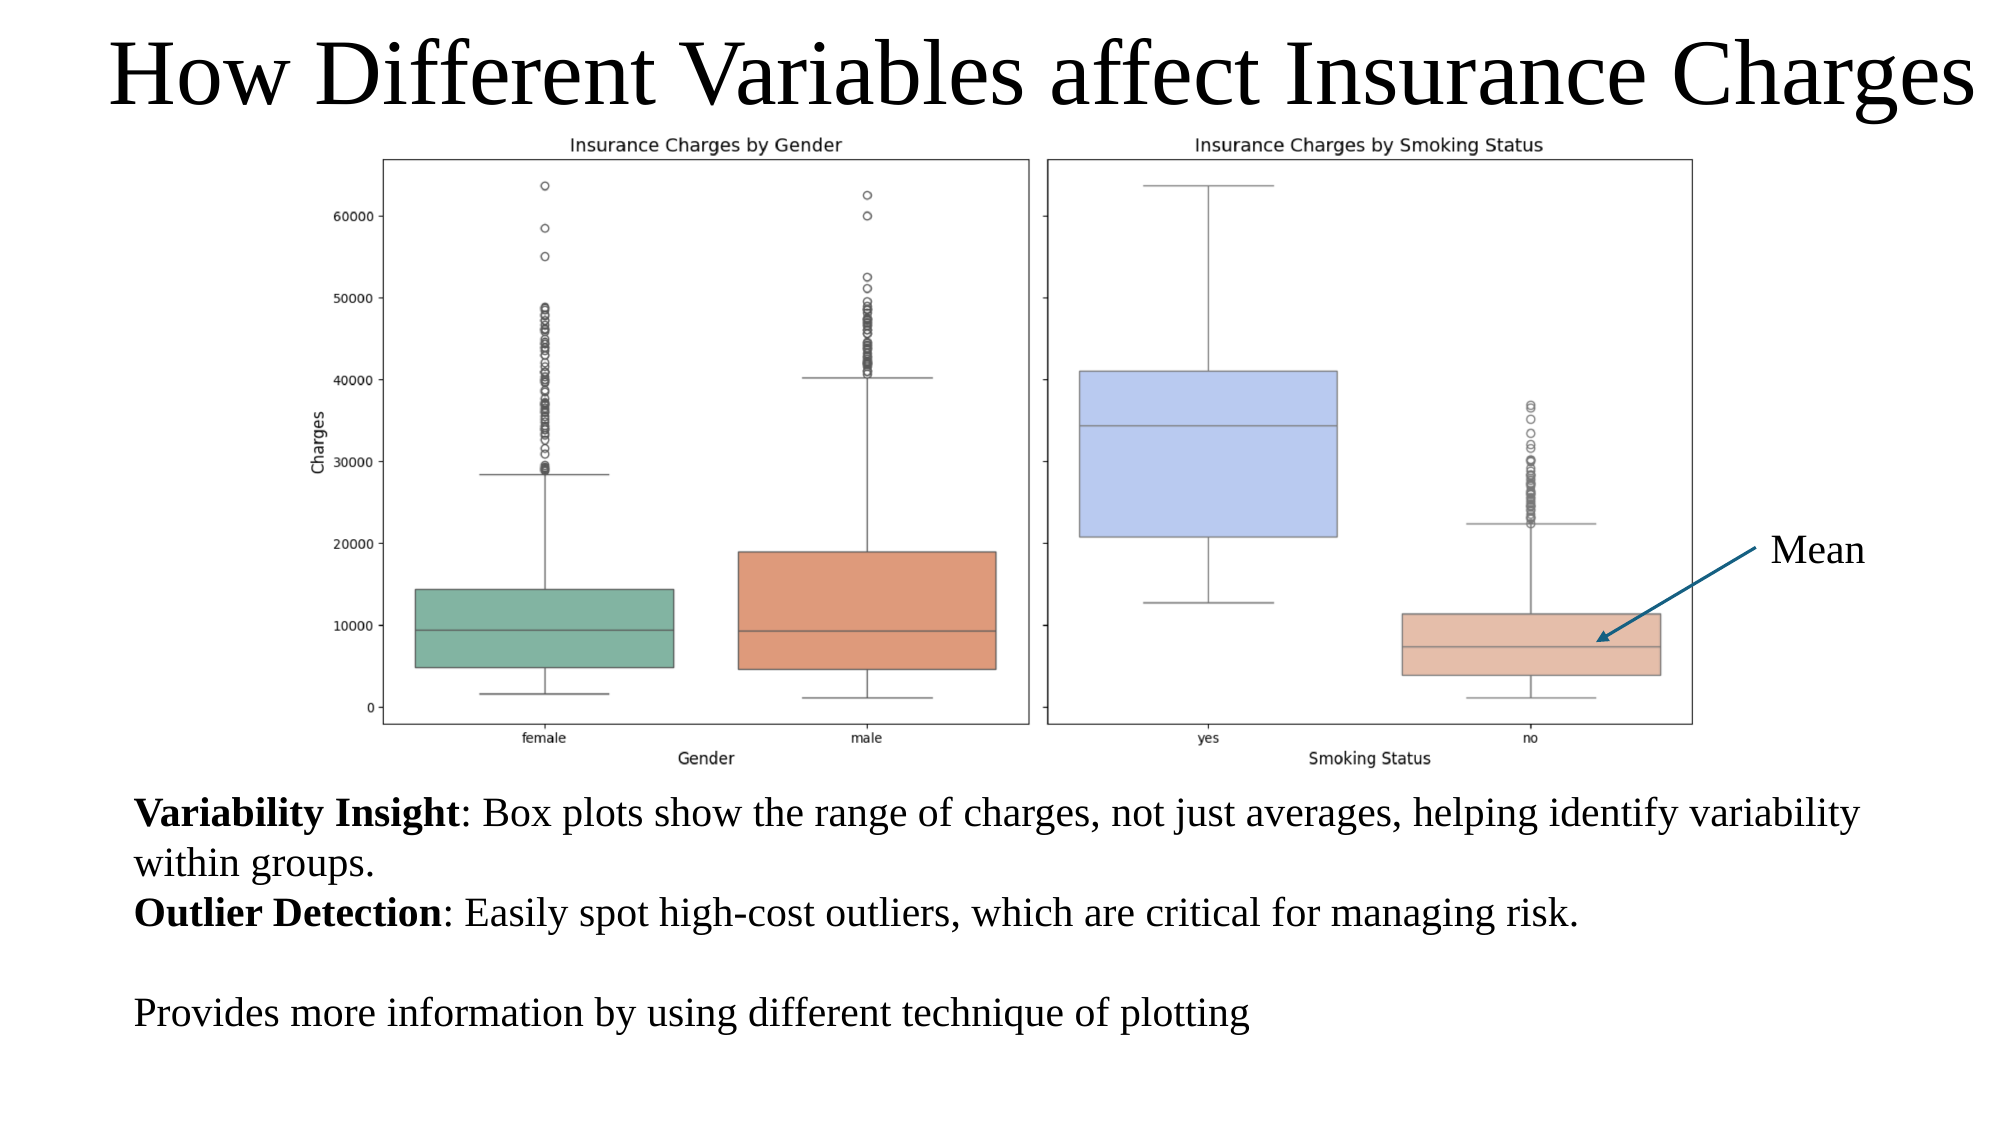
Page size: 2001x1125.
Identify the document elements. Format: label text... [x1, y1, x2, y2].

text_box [1595, 547, 1756, 643]
picture [304, 132, 1696, 775]
title How Different Variables affect Insurance Charges [0, 0, 2000, 133]
text_box Variability Insight: Box plots show the range of charges, not just averages, helping identify variability within groups. Outlier Detection: Easily spot high-cost outliers, which are critical for managing risk. Provides more information by using different technique of plotting [118, 776, 1882, 1042]
text_box Mean [1755, 514, 1881, 580]
